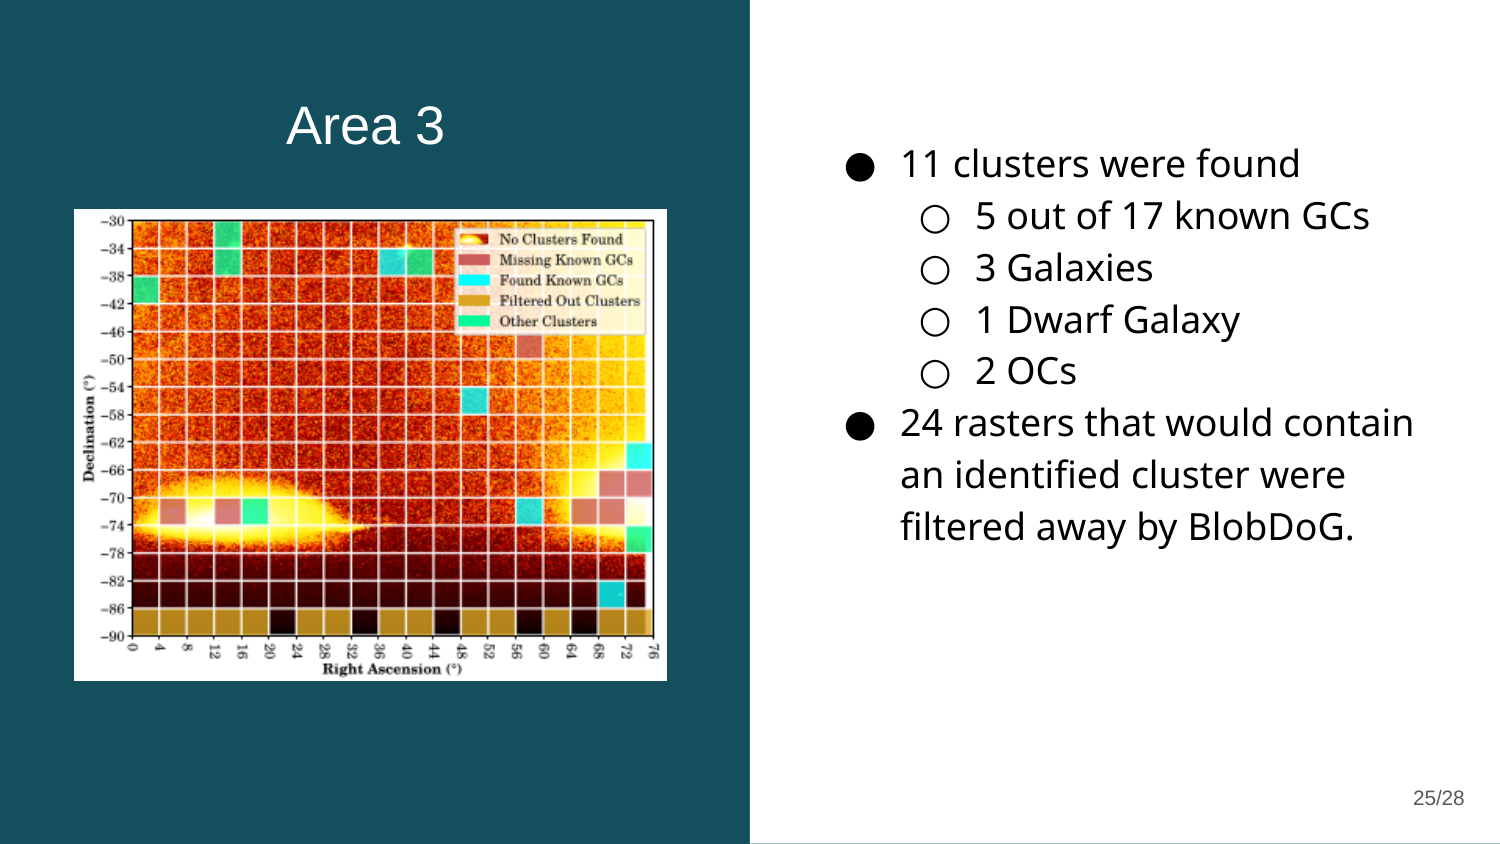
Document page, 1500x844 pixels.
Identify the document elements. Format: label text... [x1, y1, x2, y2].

picture [73, 209, 667, 681]
list 11 clusters were found 5 out of 17 known GCs 3 Galaxies 1 Dwarf Galaxy 2 OCs 24 rasters that would contain an identified cluster were filtered away by BlobDoG. [810, 118, 1440, 725]
text_box Area 3 [271, 74, 479, 170]
slide_number ‹#›/28 [1389, 764, 1480, 830]
